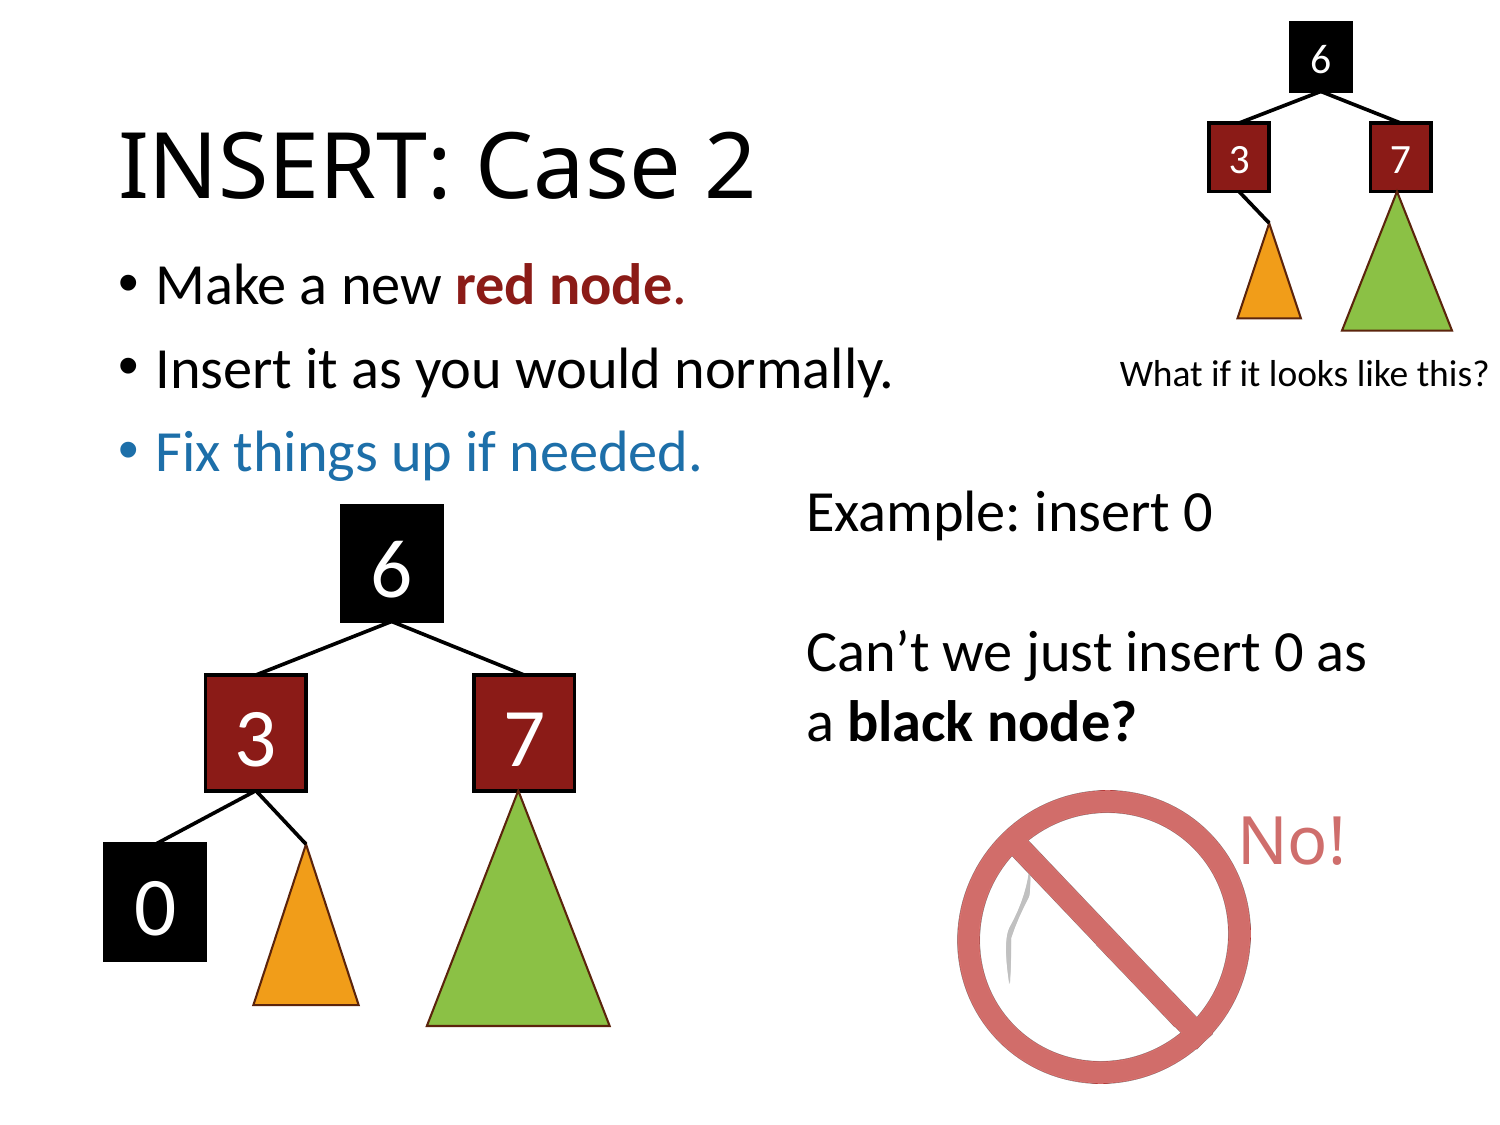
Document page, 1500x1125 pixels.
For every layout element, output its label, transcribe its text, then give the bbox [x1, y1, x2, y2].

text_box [155, 790, 255, 845]
text_box [251, 844, 361, 1007]
text_box [425, 787, 612, 1028]
text_box 7 [473, 674, 575, 792]
text_box Example: insert 0 Can’t we just insert 0 as a black node? [791, 465, 1397, 761]
text_box 0 [104, 843, 207, 961]
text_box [255, 621, 391, 676]
title INSERT: Case 2 [103, 59, 1208, 278]
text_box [255, 790, 306, 845]
text_box 3 [205, 674, 307, 792]
text_box What if it looks like this? [1104, 341, 1500, 402]
picture [953, 790, 1251, 1084]
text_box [1208, 22, 1453, 331]
text_box No! [1251, 790, 1398, 886]
text_box 6 [340, 505, 443, 621]
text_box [391, 621, 525, 676]
list Make a new red node. Insert it as you would normally. Fix things up if needed. [103, 278, 1397, 506]
